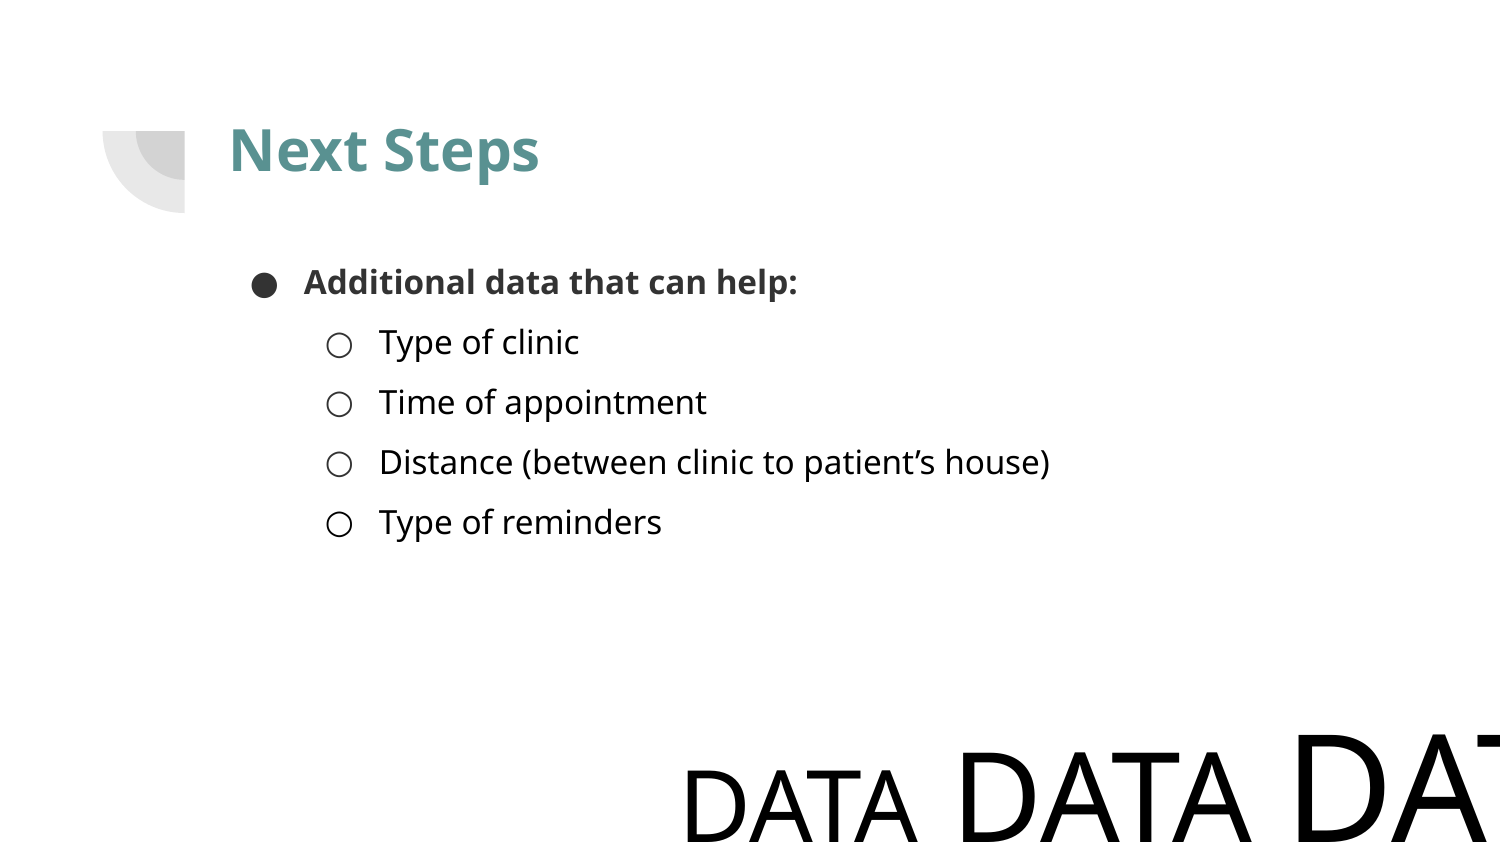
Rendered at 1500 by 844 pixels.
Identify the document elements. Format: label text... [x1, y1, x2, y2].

list Additional data that can help: Type of clinic Time of appointment Distance (between clinic to patient’s house) Type of reminders [213, 226, 1368, 777]
text_box DATA DATA DATA [663, 677, 1500, 818]
title Next Steps [213, 98, 1368, 226]
